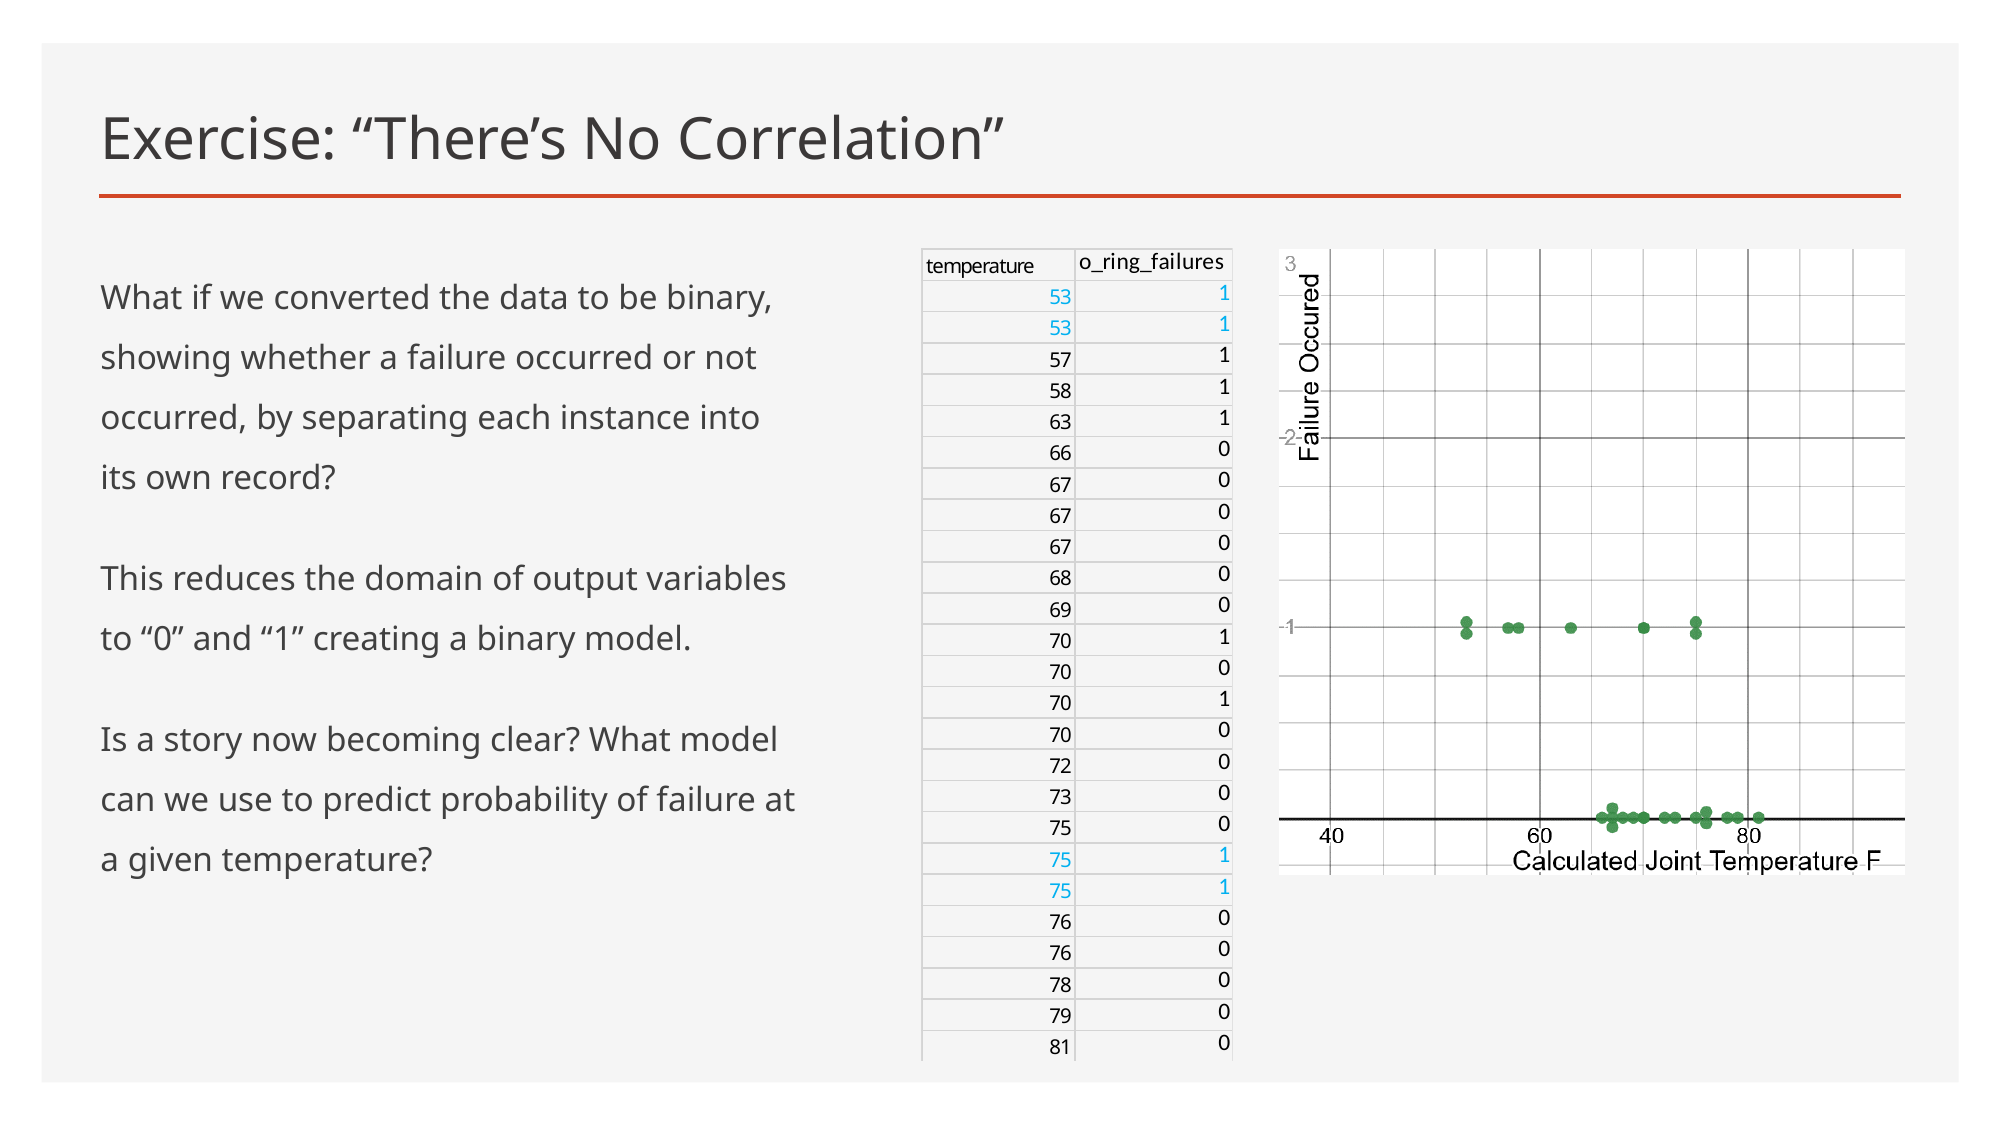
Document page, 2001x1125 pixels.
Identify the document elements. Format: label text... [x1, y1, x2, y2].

title Exercise: “There’s No Correlation” [85, 73, 1214, 179]
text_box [921, 248, 1234, 1063]
list What if we converted the data to be binary, showing whether a failure occurred or not occurred, by separating each instance into its own record? This reduces the domain of output variables to “0” and “1” creating a binary model. Is a story now becoming clear? What model can we use to predict probability of failure at a given temperature? [85, 248, 812, 901]
picture [1279, 249, 1905, 875]
